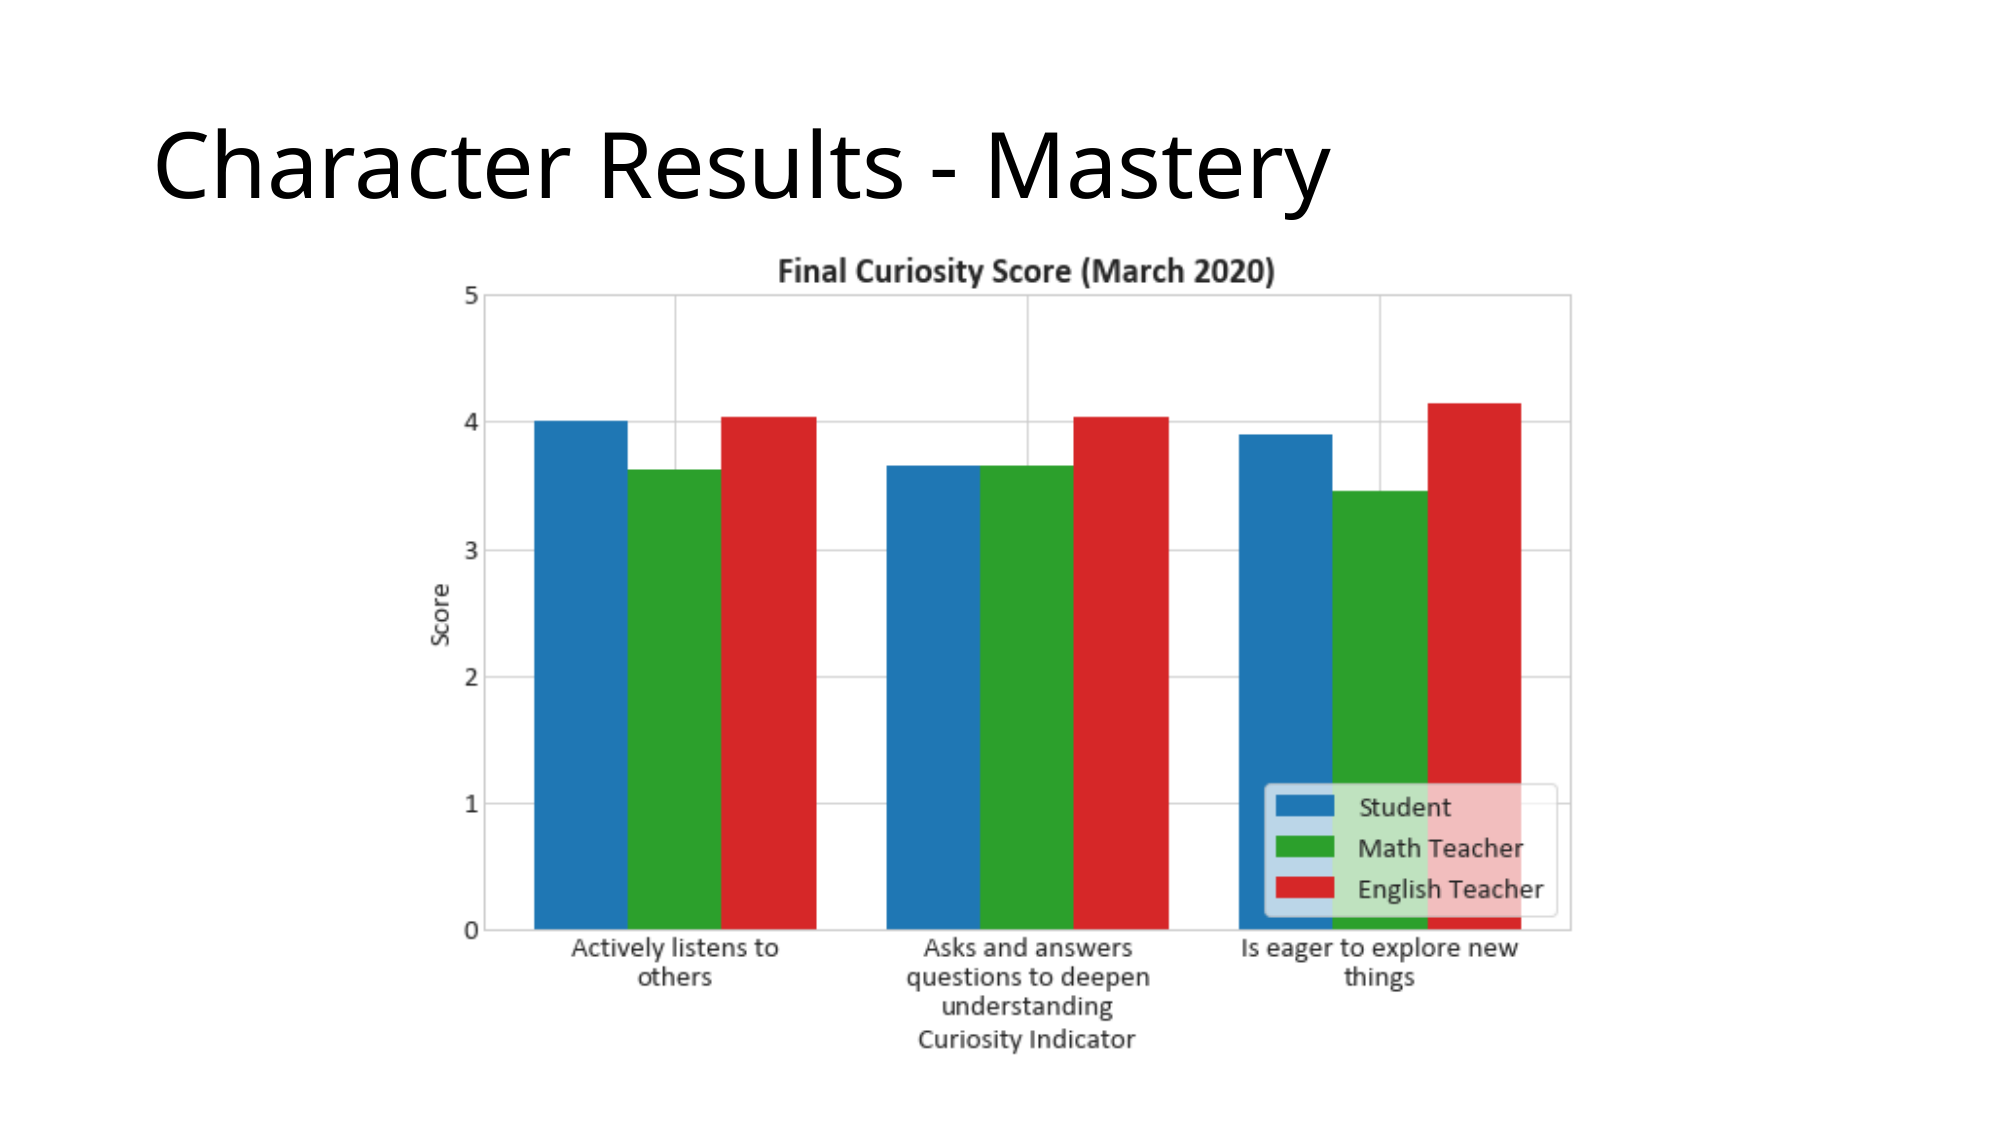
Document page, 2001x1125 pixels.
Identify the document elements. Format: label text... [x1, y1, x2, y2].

title Character Results - Mastery [137, 59, 1863, 278]
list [416, 244, 1584, 1068]
